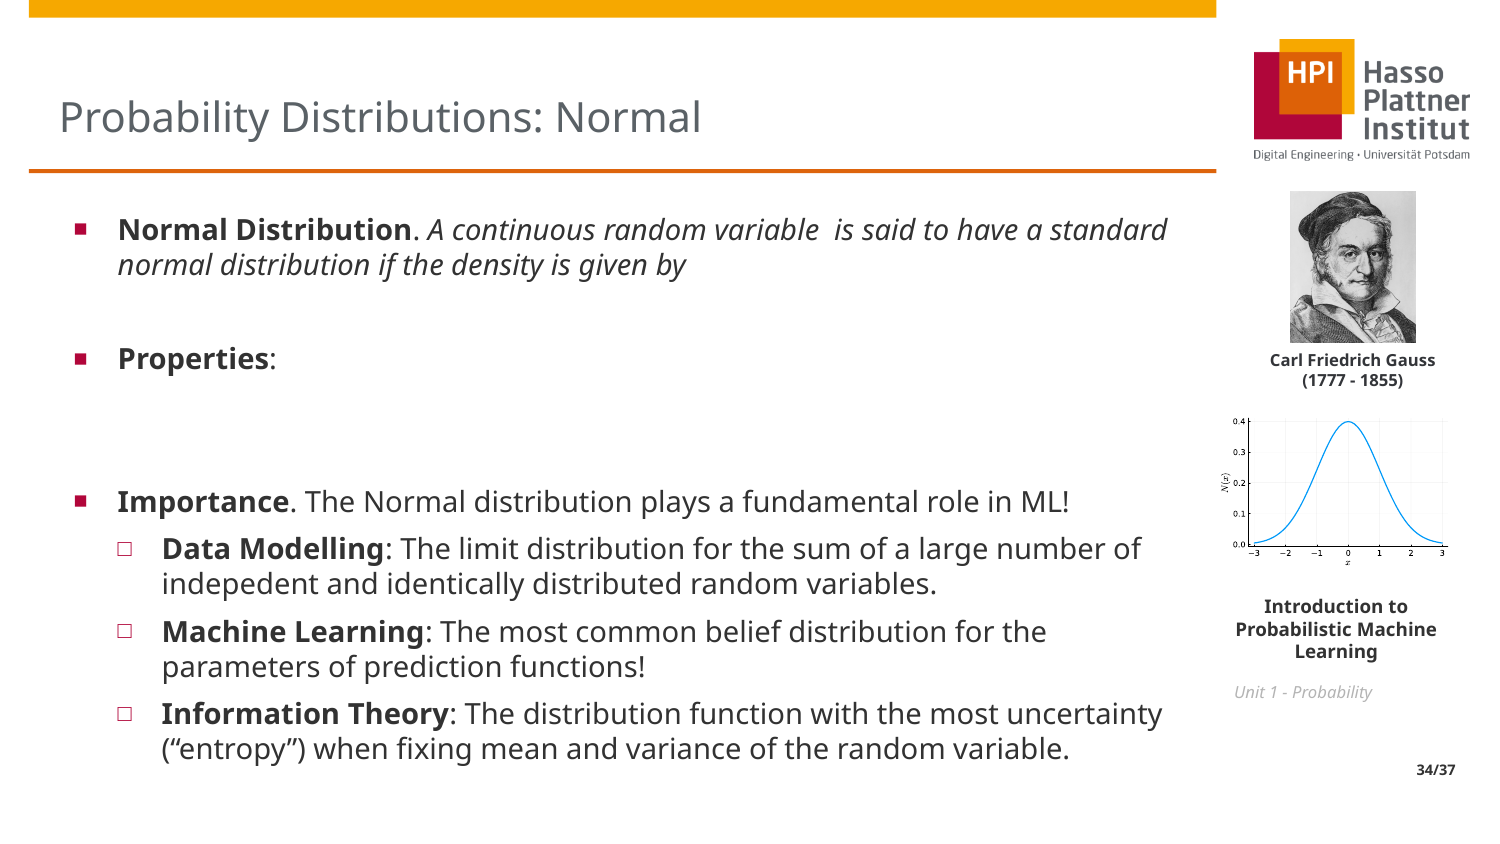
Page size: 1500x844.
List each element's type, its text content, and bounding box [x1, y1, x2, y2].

picture [1289, 190, 1417, 343]
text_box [1220, 417, 1449, 566]
picture [1254, 39, 1470, 161]
text_box Carl Friedrich Gauss (1777 - 1855) [1228, 342, 1477, 398]
title Probability Distributions: Normal [58, 17, 1187, 170]
